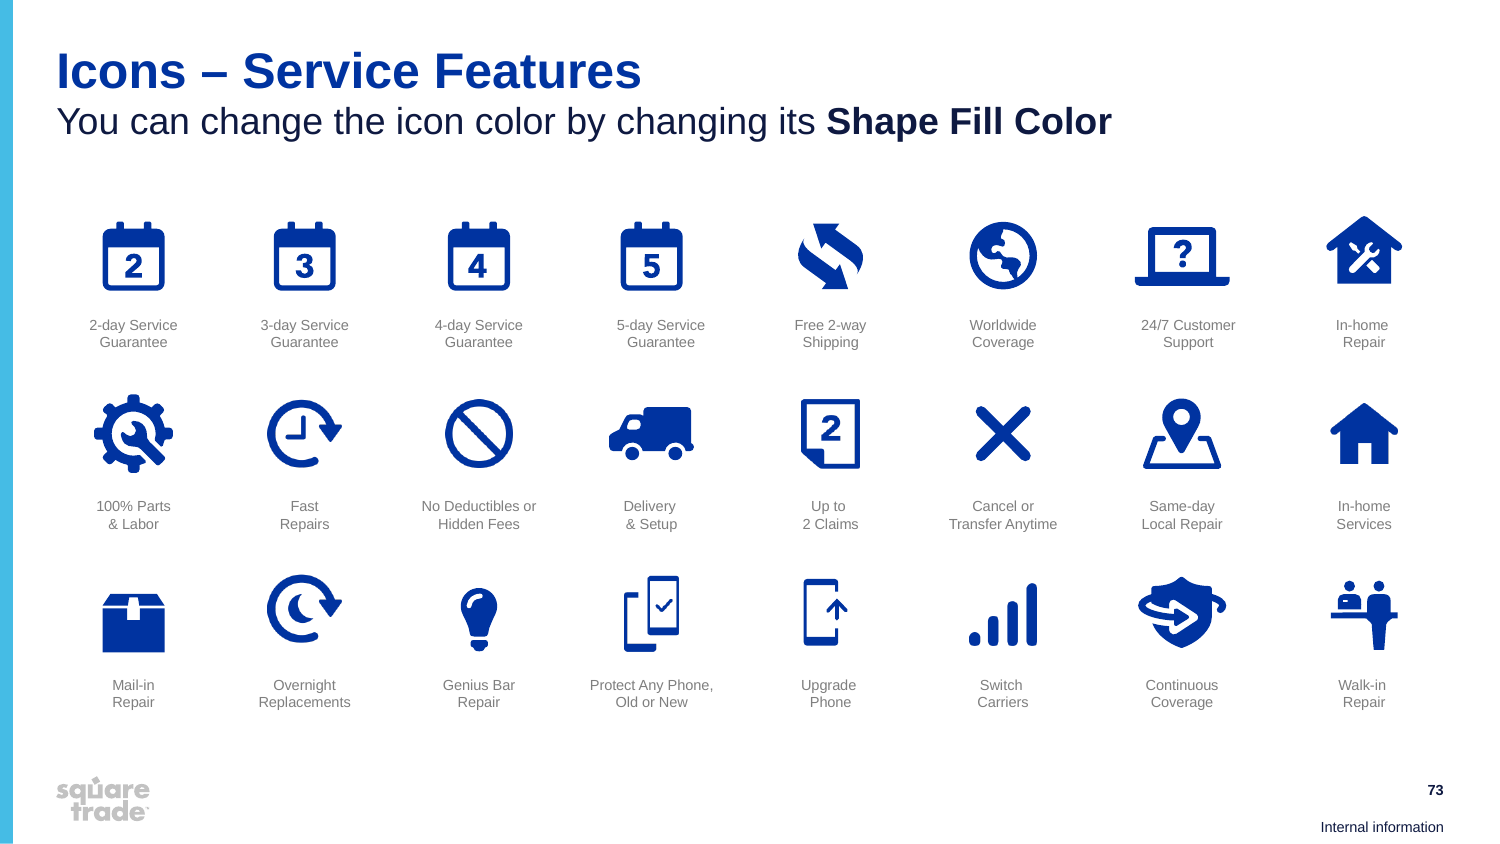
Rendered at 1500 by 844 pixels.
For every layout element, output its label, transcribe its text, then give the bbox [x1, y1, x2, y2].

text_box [102, 593, 165, 653]
text_box 3-day Service Guarantee [237, 309, 373, 356]
text_box Protect Any Phone, Old or New [584, 669, 720, 734]
text_box [1326, 216, 1403, 284]
text_box You can change the icon color by changing its Shape Fill Color [56, 97, 1444, 143]
text_box Cancel or Transfer Anytime [935, 491, 1071, 538]
picture [444, 399, 513, 468]
picture [267, 399, 343, 468]
text_box [1344, 580, 1355, 592]
text_box [1330, 594, 1398, 650]
text_box Switch Carriers [935, 669, 1071, 716]
text_box [969, 221, 1038, 290]
text_box [975, 406, 1031, 462]
text_box Free 2-way Shipping [763, 309, 898, 356]
text_box Fast Repairs [237, 491, 373, 538]
text_box In-home Repair [1296, 309, 1432, 356]
picture [624, 574, 679, 654]
title Icons – Service Features [56, 45, 1444, 97]
text_box Worldwide Coverage [935, 309, 1071, 356]
picture [1330, 403, 1399, 465]
text_box [1373, 580, 1385, 592]
slide_number 73 [1355, 776, 1444, 804]
picture [267, 574, 343, 643]
text_box In-home Services [1296, 491, 1432, 538]
text_box Walk-in Repair [1296, 669, 1432, 716]
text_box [803, 578, 849, 646]
text_box Delivery & Setup [584, 491, 720, 538]
picture [969, 582, 1037, 646]
text_box [447, 221, 511, 291]
text_box Overnight Replacements [237, 669, 373, 716]
text_box 24/7 Customer Support [1120, 309, 1256, 356]
text_box Genius Bar Repair [411, 669, 547, 716]
text_box 100% Parts & Labor [66, 491, 202, 538]
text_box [797, 223, 864, 290]
text_box Up to 2 Claims [763, 491, 898, 538]
text_box 2-day Service Guarantee [66, 309, 202, 356]
text_box Mail-in Repair [66, 669, 202, 716]
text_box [273, 221, 336, 291]
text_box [1142, 398, 1222, 470]
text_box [1134, 226, 1230, 286]
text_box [608, 406, 695, 461]
picture [801, 398, 860, 469]
text_box [1138, 576, 1227, 648]
text_box 4-day Service Guarantee [411, 309, 547, 356]
text_box 5-day Service Guarantee [593, 309, 729, 356]
text_box Upgrade Phone [763, 669, 898, 716]
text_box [102, 221, 165, 291]
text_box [460, 587, 498, 652]
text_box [93, 393, 174, 474]
text_box No Deductibles or Hidden Fees [411, 491, 547, 538]
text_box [620, 221, 683, 291]
text_box Continuous Coverage [1114, 669, 1250, 716]
text_box Same-day Local Repair [1114, 491, 1250, 538]
